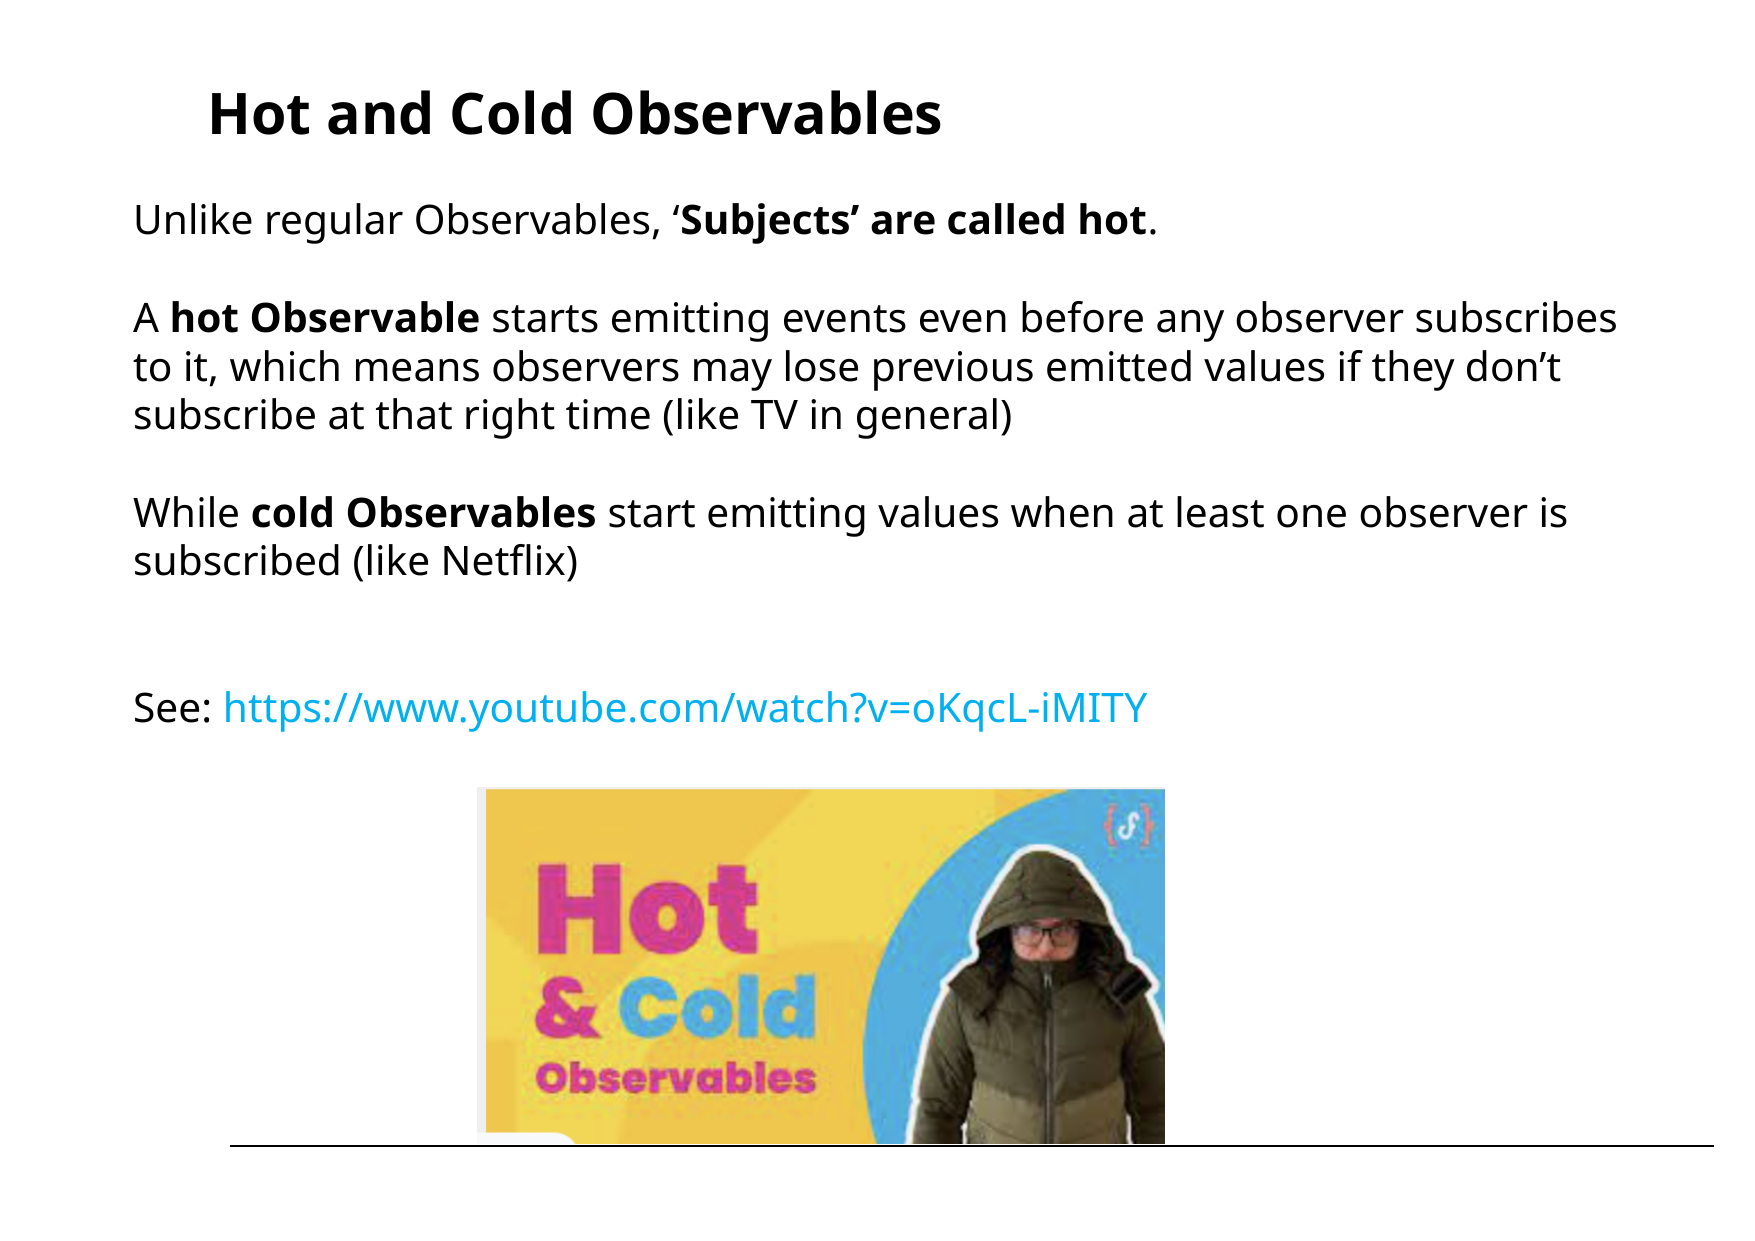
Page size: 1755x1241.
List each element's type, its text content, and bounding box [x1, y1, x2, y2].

title Hot and Cold Observables [207, 77, 1547, 194]
picture [476, 786, 1165, 1144]
list Unlike regular Observables, ‘Subjects’ are called hot. A hot Observable starts emitting events even before any observer subscribes to it, which means observers may lose previous emitted values if they don’t subscribe at that right time (like TV in general) While cold Observables start emitting values when at least one observer is subscribed (like Netflix) See: https://www.youtube.com/watch?v=oKqcL-iMITY [133, 194, 1621, 835]
